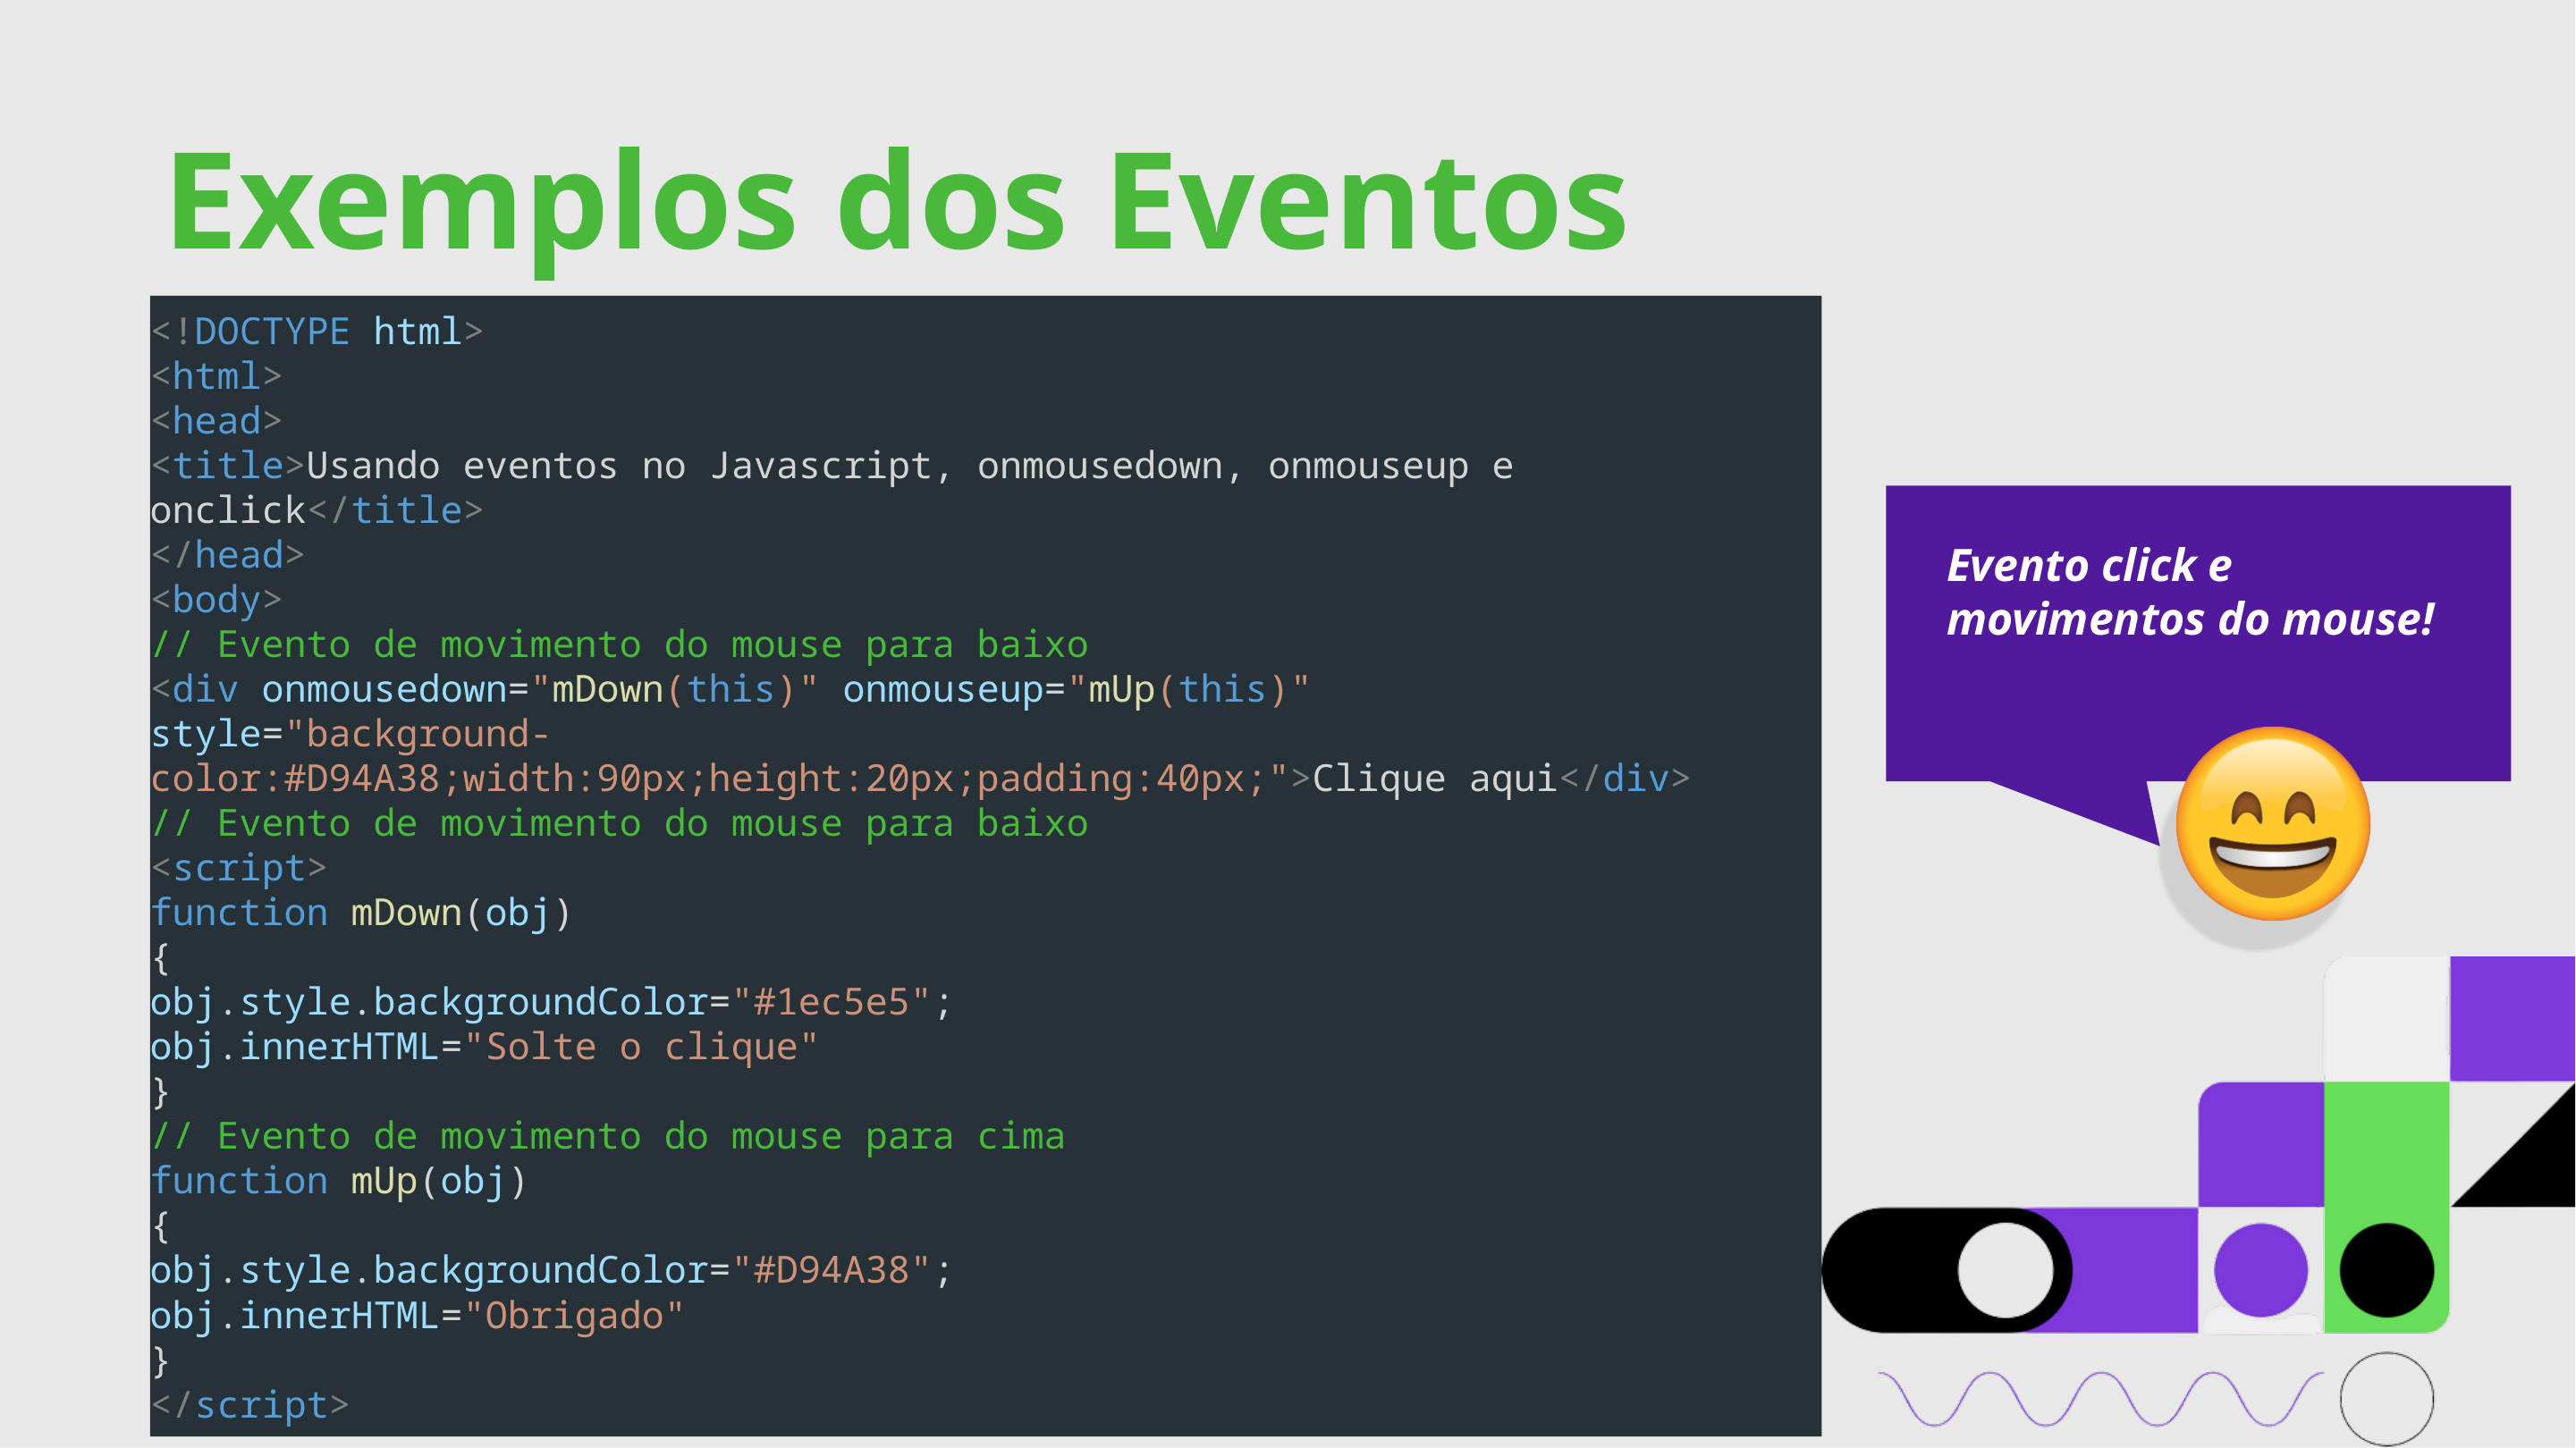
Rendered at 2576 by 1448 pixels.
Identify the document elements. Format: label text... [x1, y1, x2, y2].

text_box [0, 0, 2576, 1448]
text_box [1886, 485, 2512, 845]
picture [1821, 956, 2576, 1448]
text_box Evento click e movimentos do mouse! [1933, 529, 2464, 758]
text_box <!DOCTYPE html> <html> <head> <title>Usando eventos no Javascript, onmousedown, onmouseup e onclick</title> </head> <body> // Evento de movimento do mouse para baixo <div onmousedown="mDown(this)" onmouseup="mUp(this)" style="background-color:#D94A38;width:90px;height:20px;padding:40px;">Clique aqui</div> // Evento de movimento do mouse para baixo <script> function mDown(obj) { obj.style.backgroundColor="#1ec5e5"; obj.innerHTML="Solte o clique" } // Evento de movimento do mouse para cima function mUp(obj) { obj.style.backgroundColor="#D94A38"; obj.innerHTML="Obrigado" } </script> [149, 295, 1822, 1437]
picture [2173, 724, 2373, 924]
text_box Exemplos dos Eventos [149, 108, 1992, 283]
